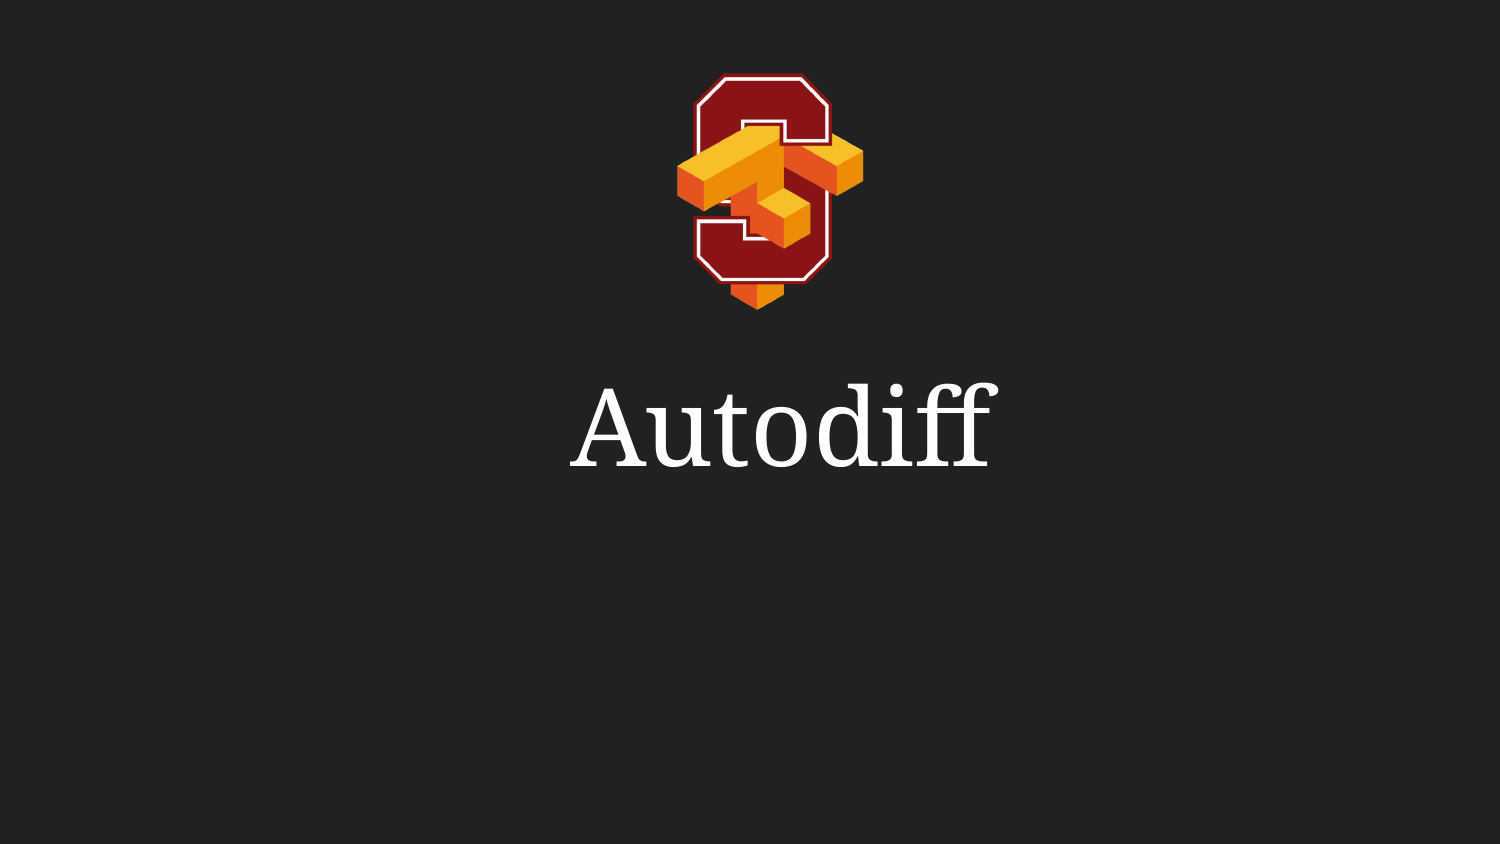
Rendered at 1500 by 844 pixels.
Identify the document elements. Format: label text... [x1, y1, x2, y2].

title Autodiff [112, 337, 1449, 503]
picture [675, 73, 865, 312]
